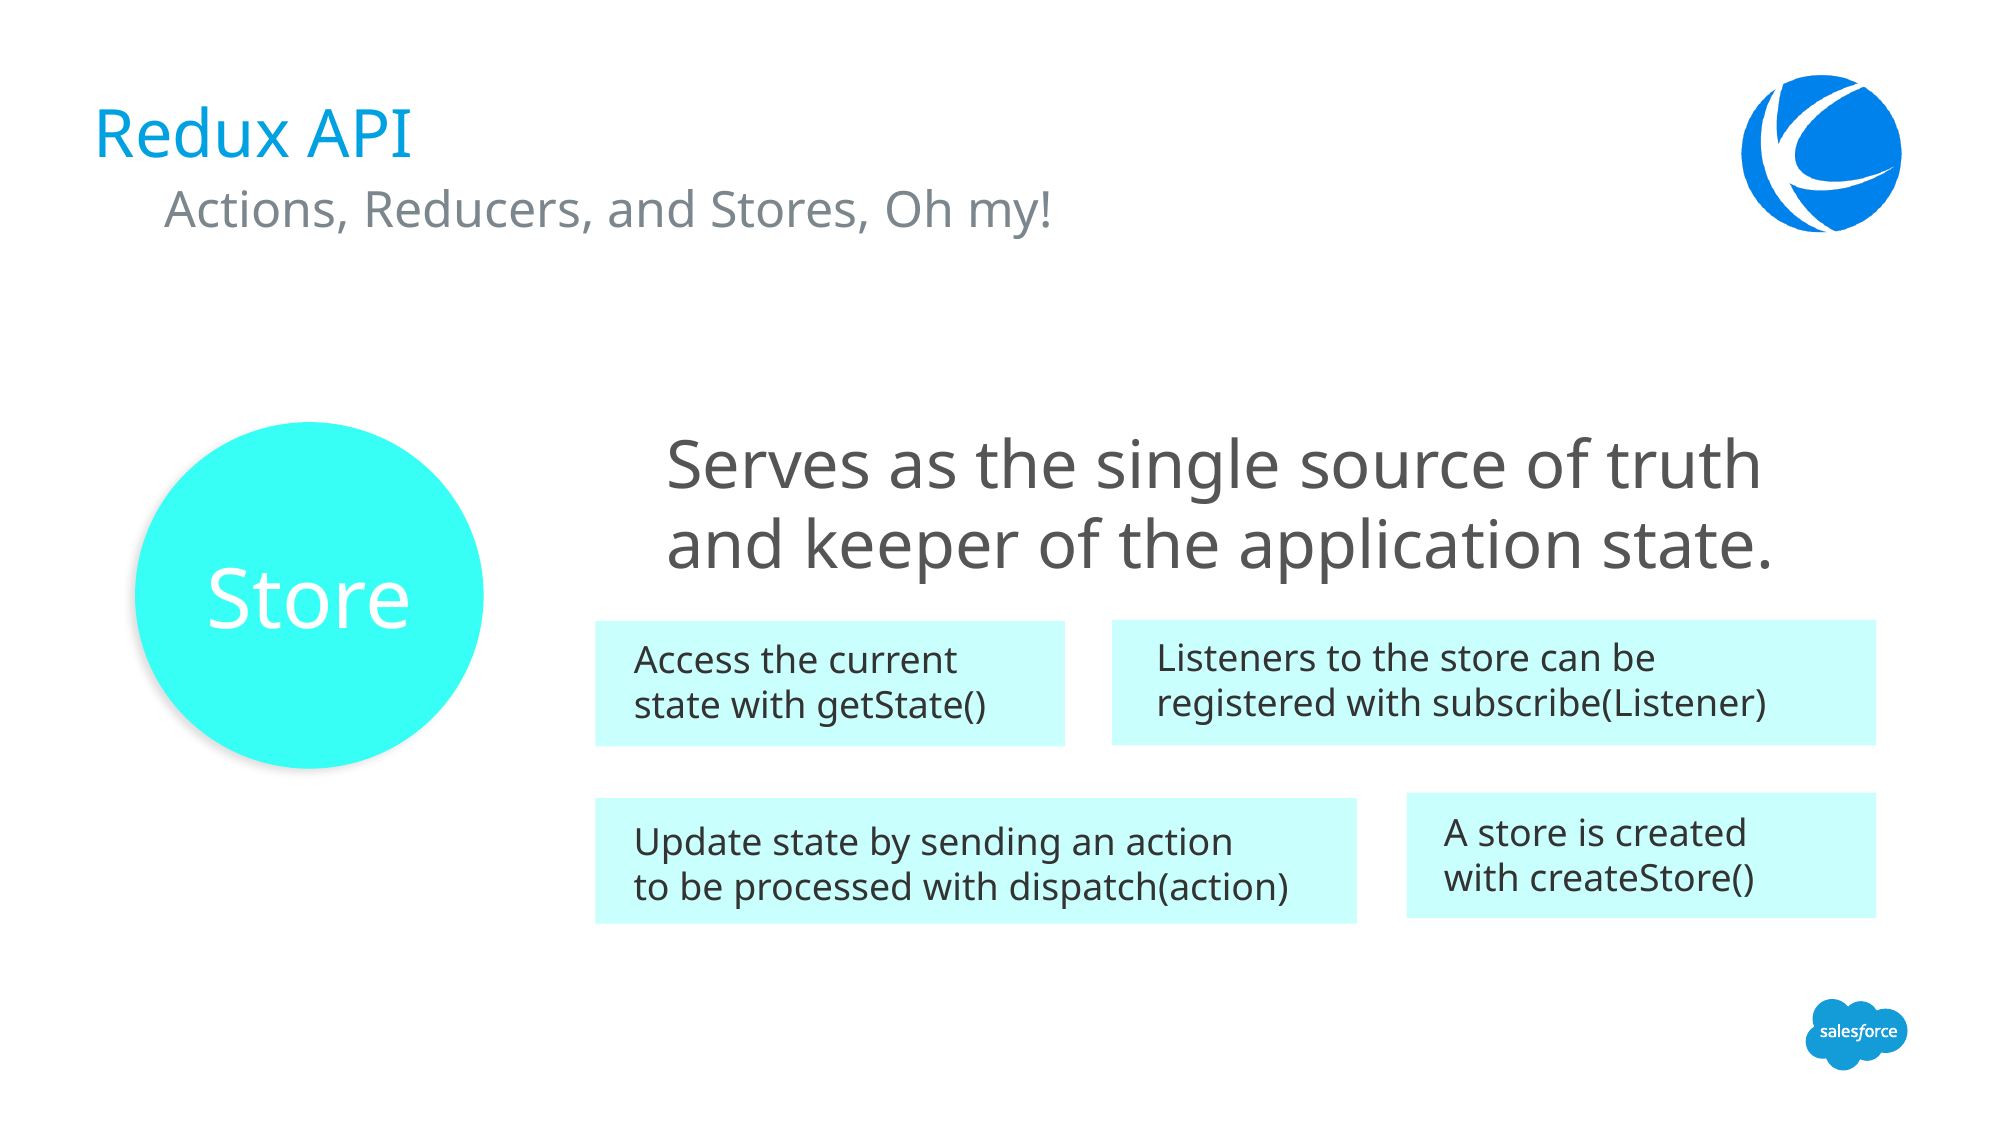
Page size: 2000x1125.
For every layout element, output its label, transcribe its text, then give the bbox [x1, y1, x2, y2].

text_box Access the current state with getState() [618, 629, 1111, 734]
text_box [144, 653, 475, 770]
text_box [594, 797, 1358, 925]
list Serves as the single source of truth and keeper of the application state. [595, 422, 1801, 612]
text_box [1111, 619, 1877, 746]
text_box Store [93, 537, 525, 653]
title Redux API [93, 10, 1906, 173]
text_box Listeners to the store can be registered with subscribe(Listener) [1141, 626, 1953, 732]
text_box A store is created with createStore() [1429, 801, 1870, 907]
list Actions, Reducers, and Stores, Oh my! [93, 177, 1737, 238]
text_box [594, 620, 1066, 747]
text_box Update state by sending an action to be processed with dispatch(action) [618, 810, 1406, 916]
picture [1737, 69, 1906, 239]
text_box [144, 421, 475, 537]
text_box [1406, 792, 1877, 919]
